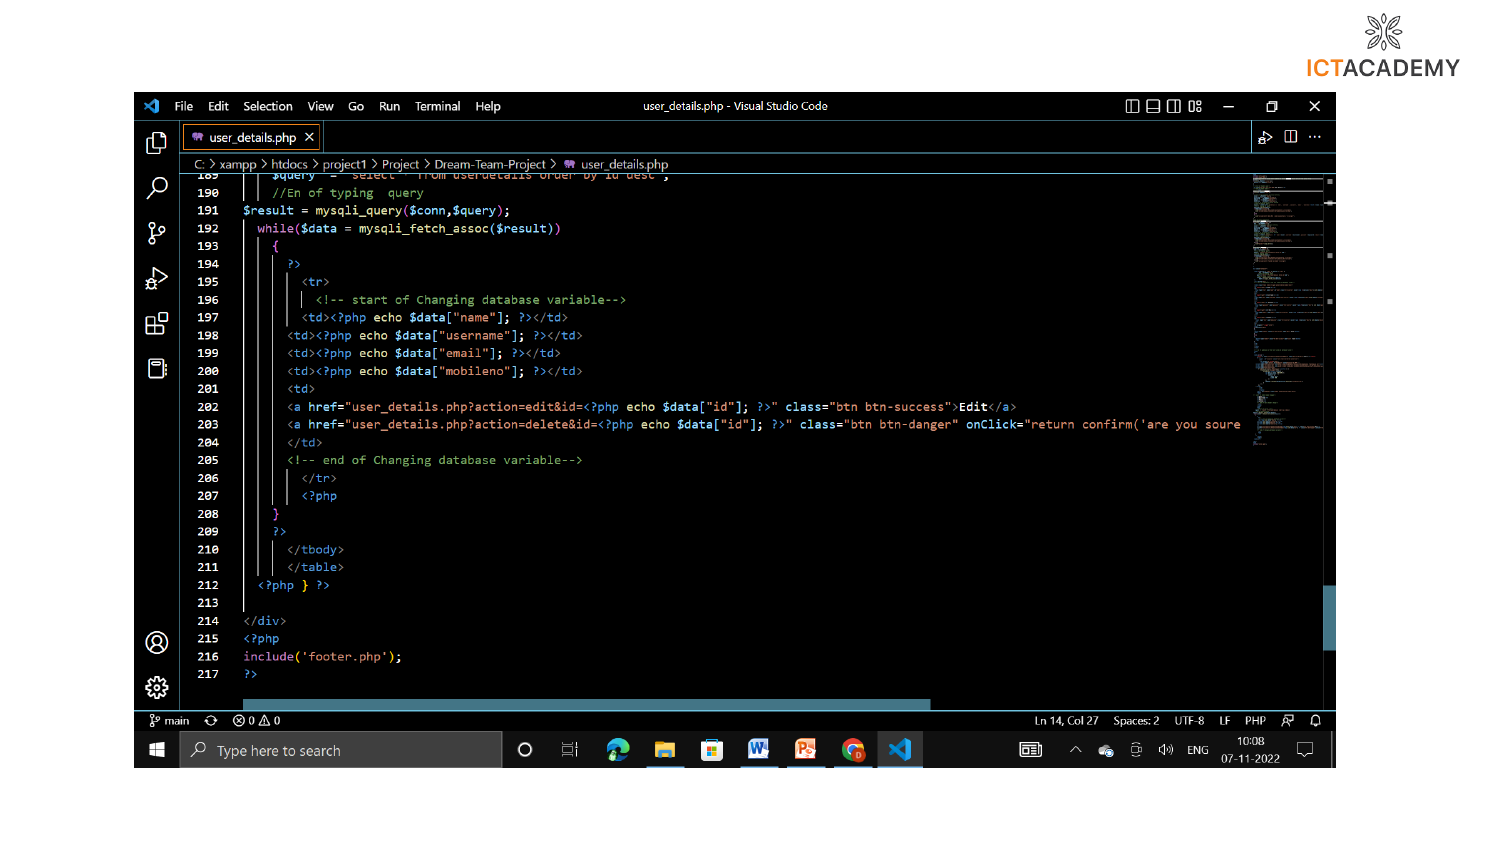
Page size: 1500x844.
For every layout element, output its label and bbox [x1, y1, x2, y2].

picture [134, 92, 1336, 769]
picture [1273, 5, 1494, 84]
